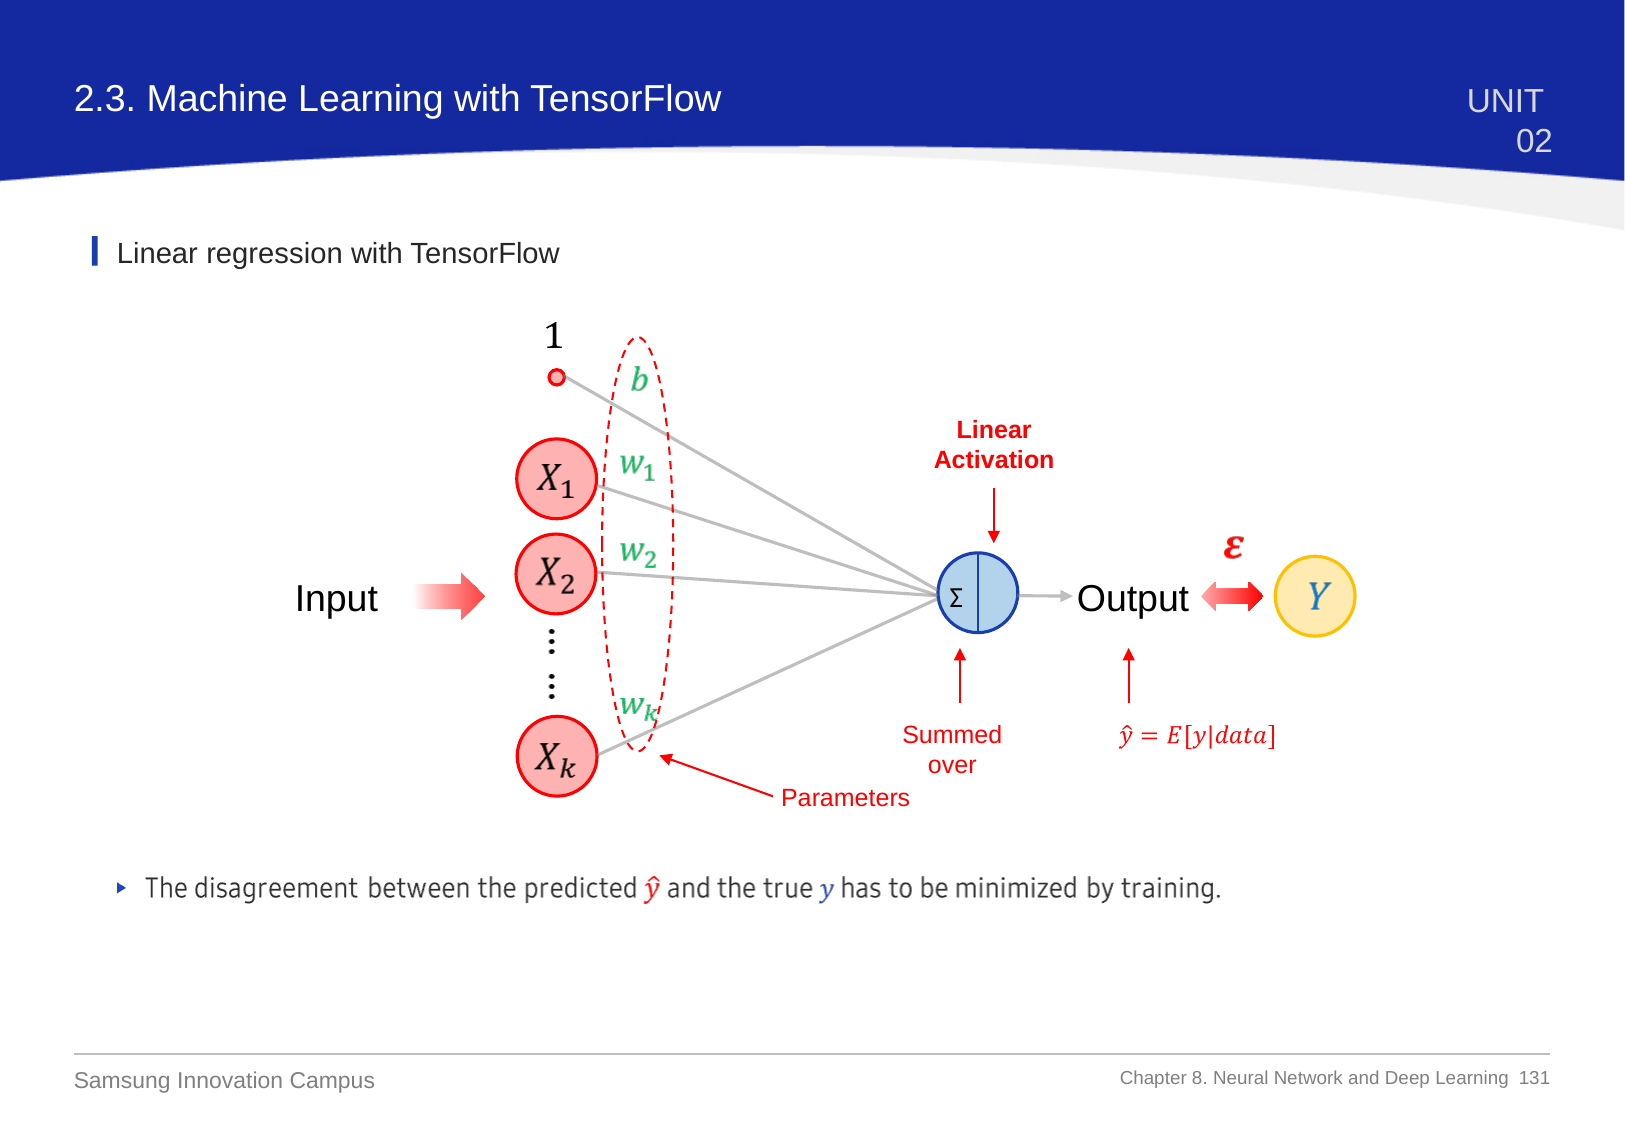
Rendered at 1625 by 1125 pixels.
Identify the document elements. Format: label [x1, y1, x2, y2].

picture [0, 0, 1625, 1125]
text_box [73, 73, 1554, 120]
text_box [243, 304, 1381, 820]
text_box [115, 858, 1532, 917]
text_box [91, 234, 1533, 270]
